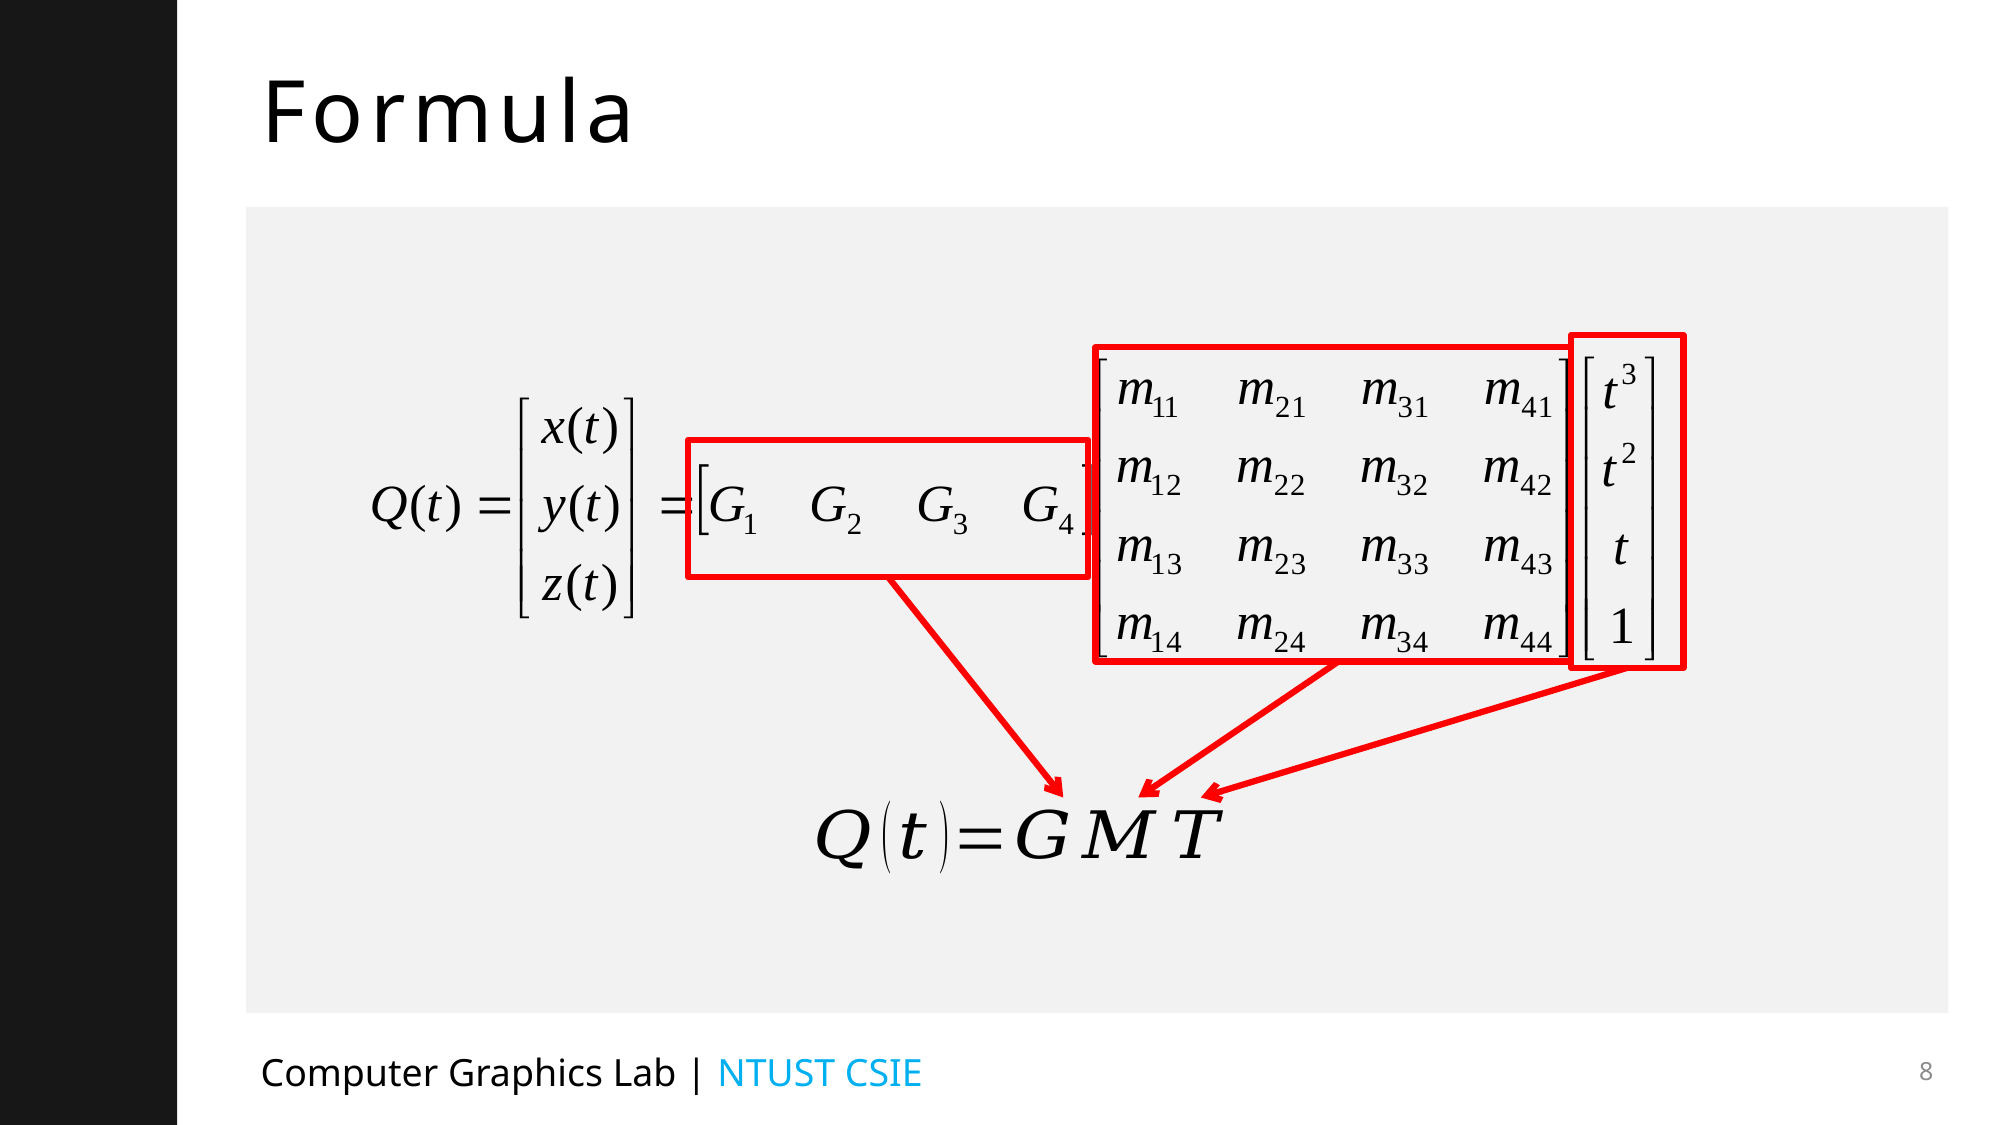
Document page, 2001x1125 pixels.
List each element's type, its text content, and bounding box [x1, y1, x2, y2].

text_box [888, 577, 1064, 798]
title Formula [246, 59, 1949, 169]
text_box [363, 347, 1676, 670]
text_box [1570, 335, 1684, 668]
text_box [1138, 661, 1339, 798]
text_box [1200, 667, 1628, 798]
